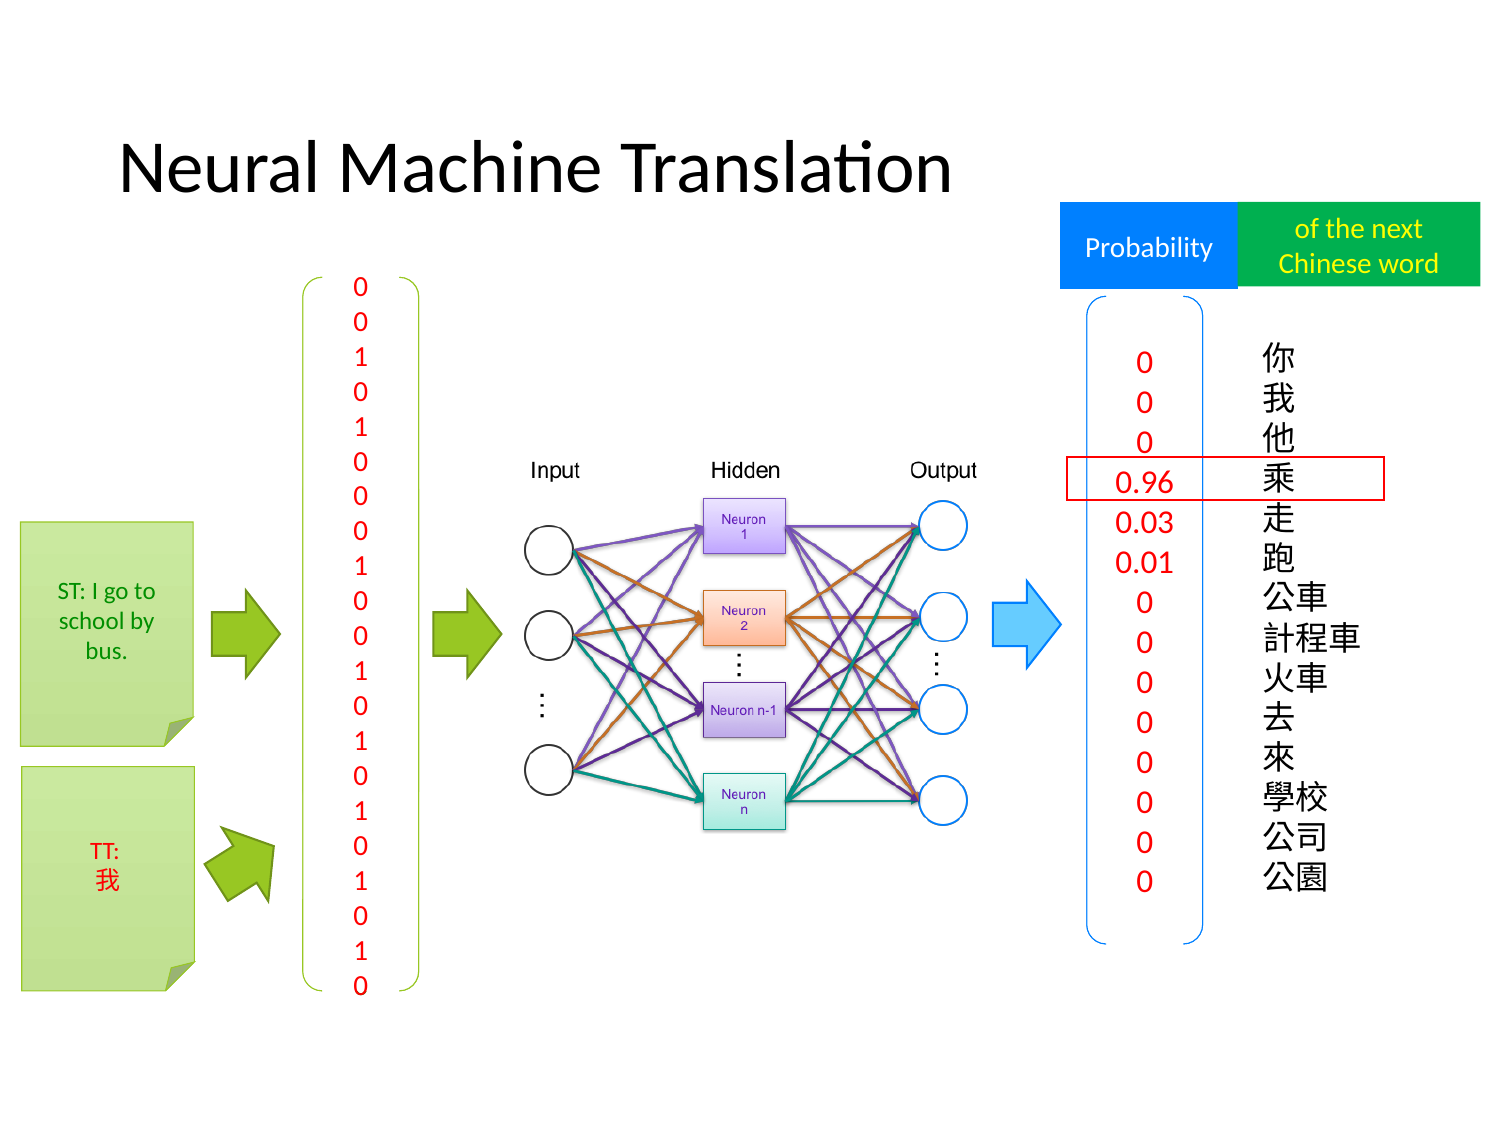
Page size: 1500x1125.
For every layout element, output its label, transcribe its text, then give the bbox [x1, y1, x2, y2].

text_box Probability [1060, 278, 1238, 289]
text_box ST: I go to school by bus. [19, 521, 195, 747]
title Neural Machine Translation [103, 59, 1397, 278]
text_box [203, 825, 275, 905]
text_box of the next Chinese word [1237, 201, 1481, 287]
text_box [210, 587, 282, 681]
text_box [1066, 456, 1086, 501]
picture [514, 447, 991, 834]
text_box 0 0 1 0 1 0 0 0 1 0 0 1 0 1 0 1 0 1 0 1 0 [302, 276, 420, 992]
text_box [991, 577, 1063, 671]
text_box [432, 587, 503, 681]
picture [51, 569, 190, 700]
text_box TT: 我 [21, 766, 197, 992]
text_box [1086, 296, 1484, 944]
